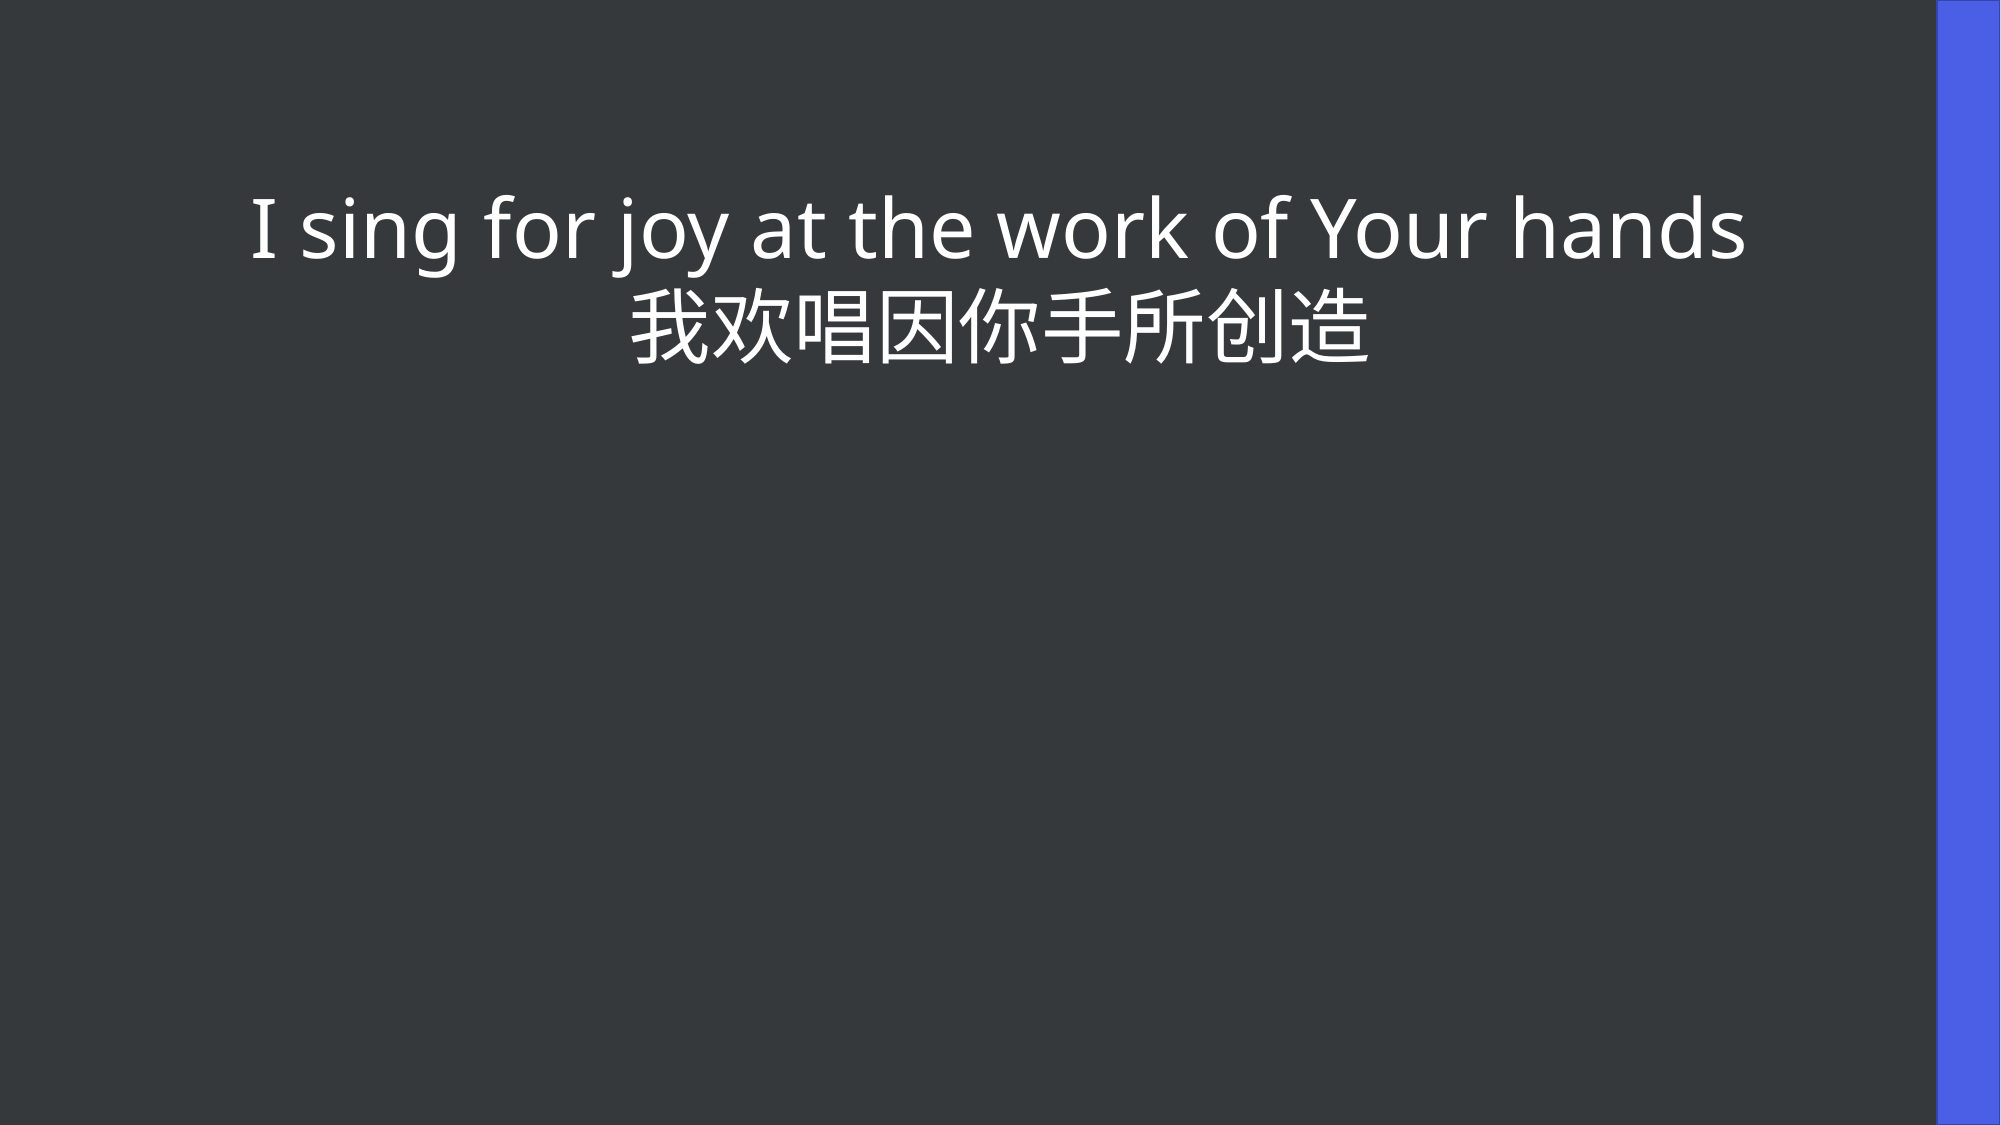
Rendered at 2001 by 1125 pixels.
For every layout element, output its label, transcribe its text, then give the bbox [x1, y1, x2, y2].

text_box I sing for joy at the work of Your hands 我欢唱因你手所创造 [99, 168, 1900, 382]
